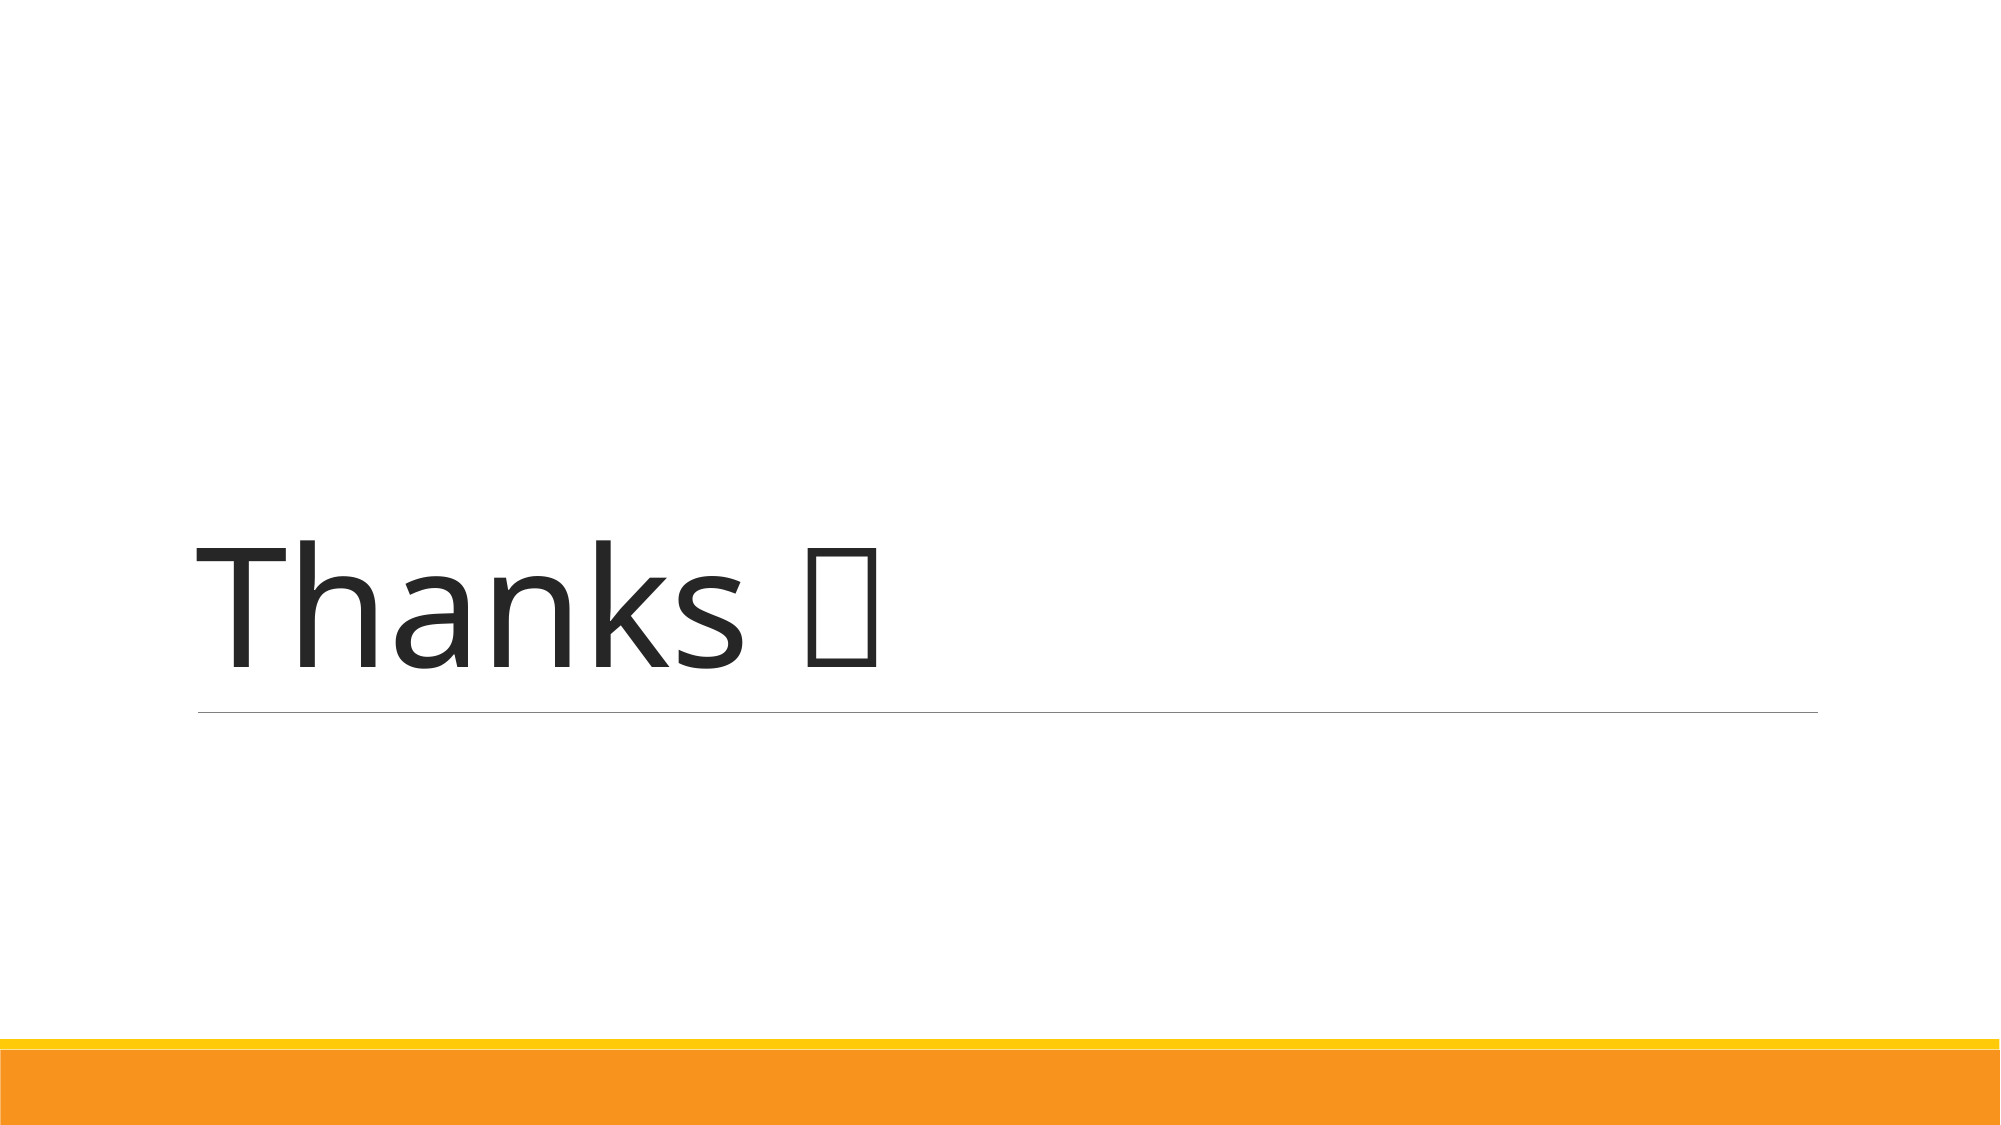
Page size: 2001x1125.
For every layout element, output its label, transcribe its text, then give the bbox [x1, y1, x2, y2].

title Thanks  [180, 124, 1830, 710]
